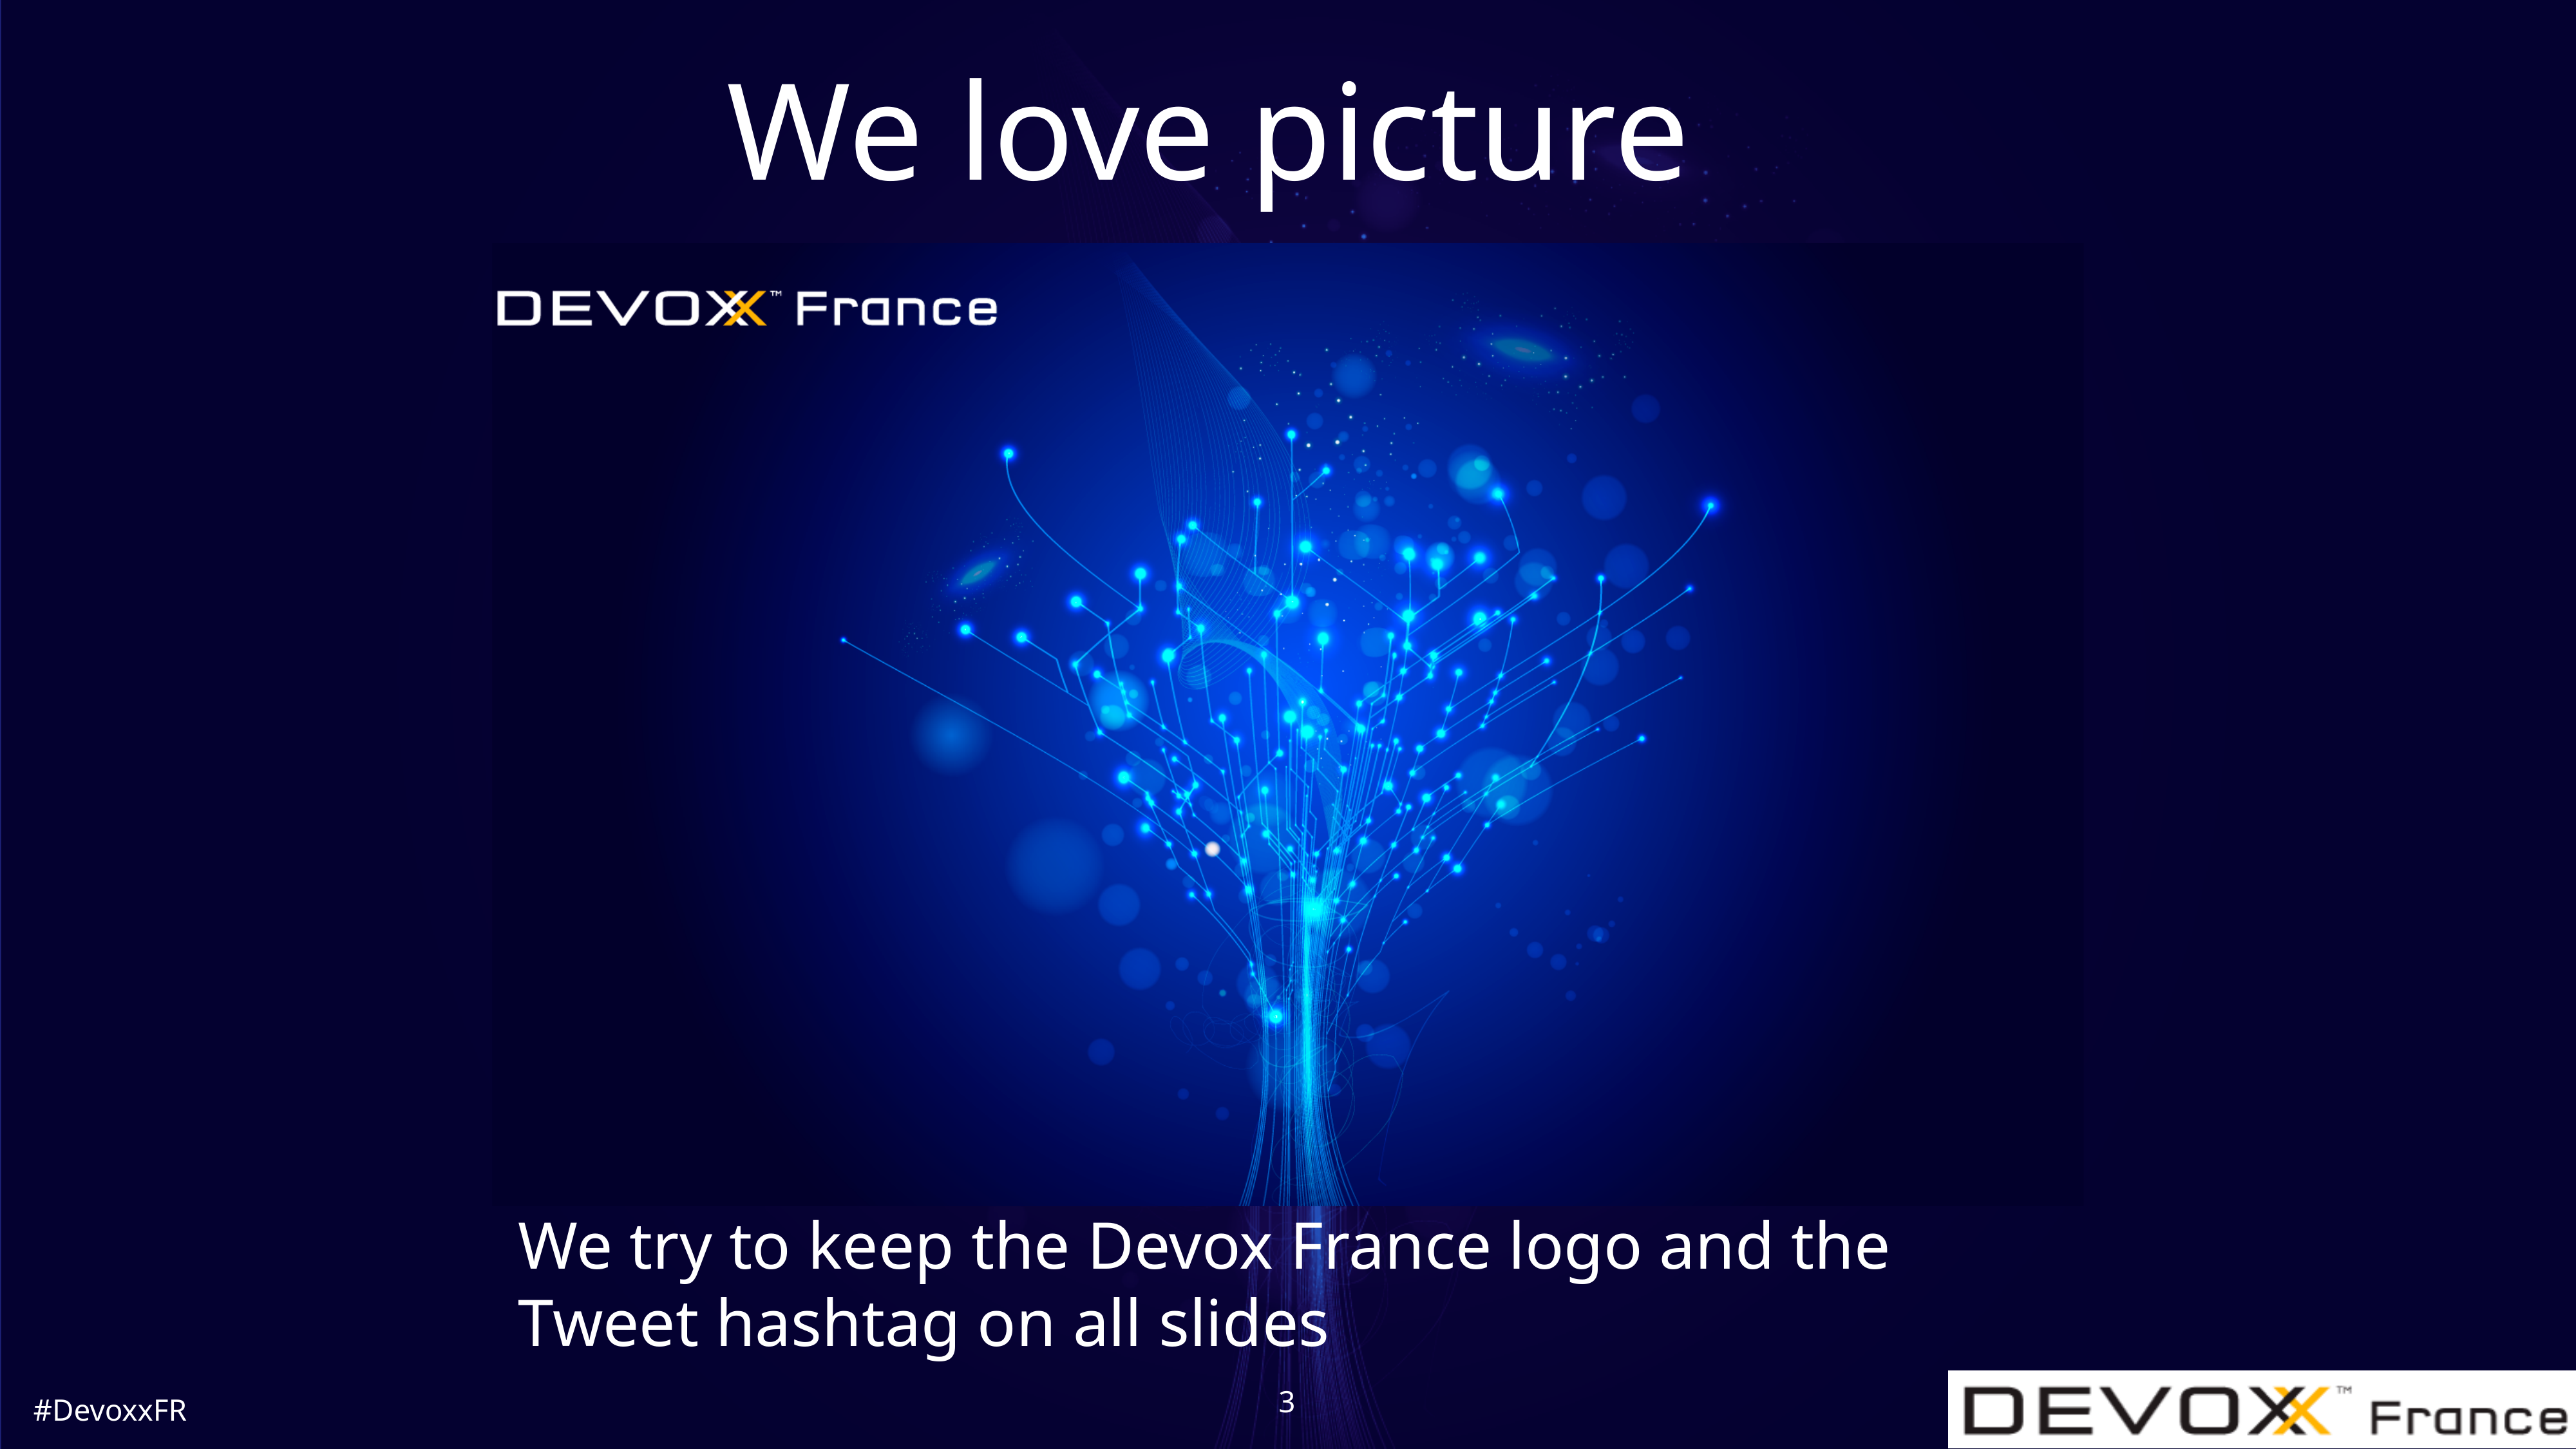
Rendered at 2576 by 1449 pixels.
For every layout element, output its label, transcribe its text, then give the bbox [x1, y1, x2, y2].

picture [0, 0, 2576, 1449]
title We love picture [330, 37, 2087, 216]
list We try to keep the Devox France logo and the Tweet hashtag on all slides [510, 1206, 2066, 1408]
slide_number 3 [1269, 1375, 1305, 1427]
